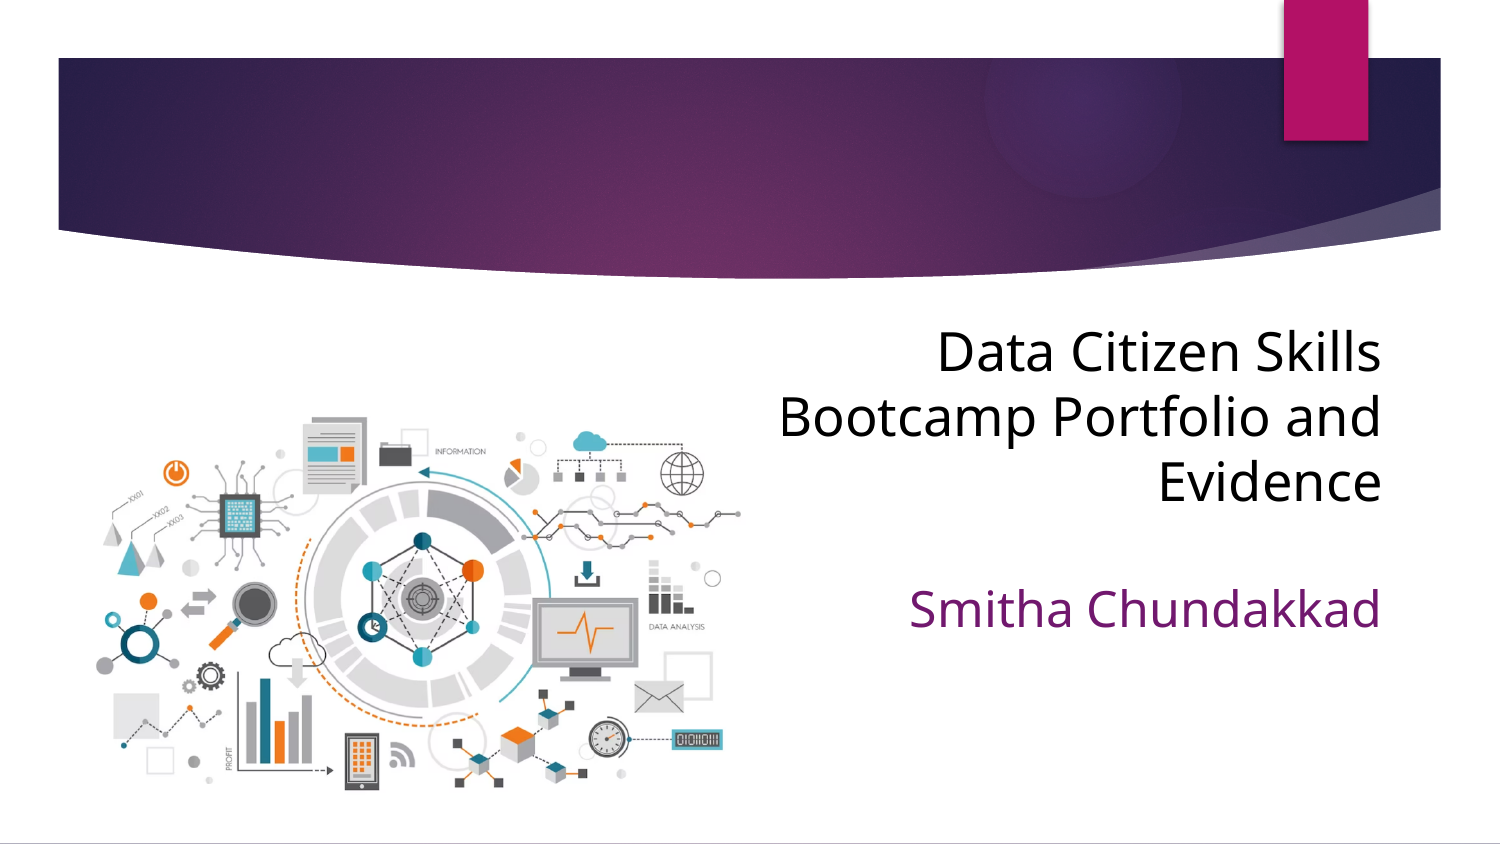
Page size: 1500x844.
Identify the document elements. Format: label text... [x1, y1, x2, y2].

picture [17, 386, 784, 805]
text_box Data Citizen Skills Bootcamp Portfolio and Evidence Smitha Chundakkad [659, 309, 1398, 775]
